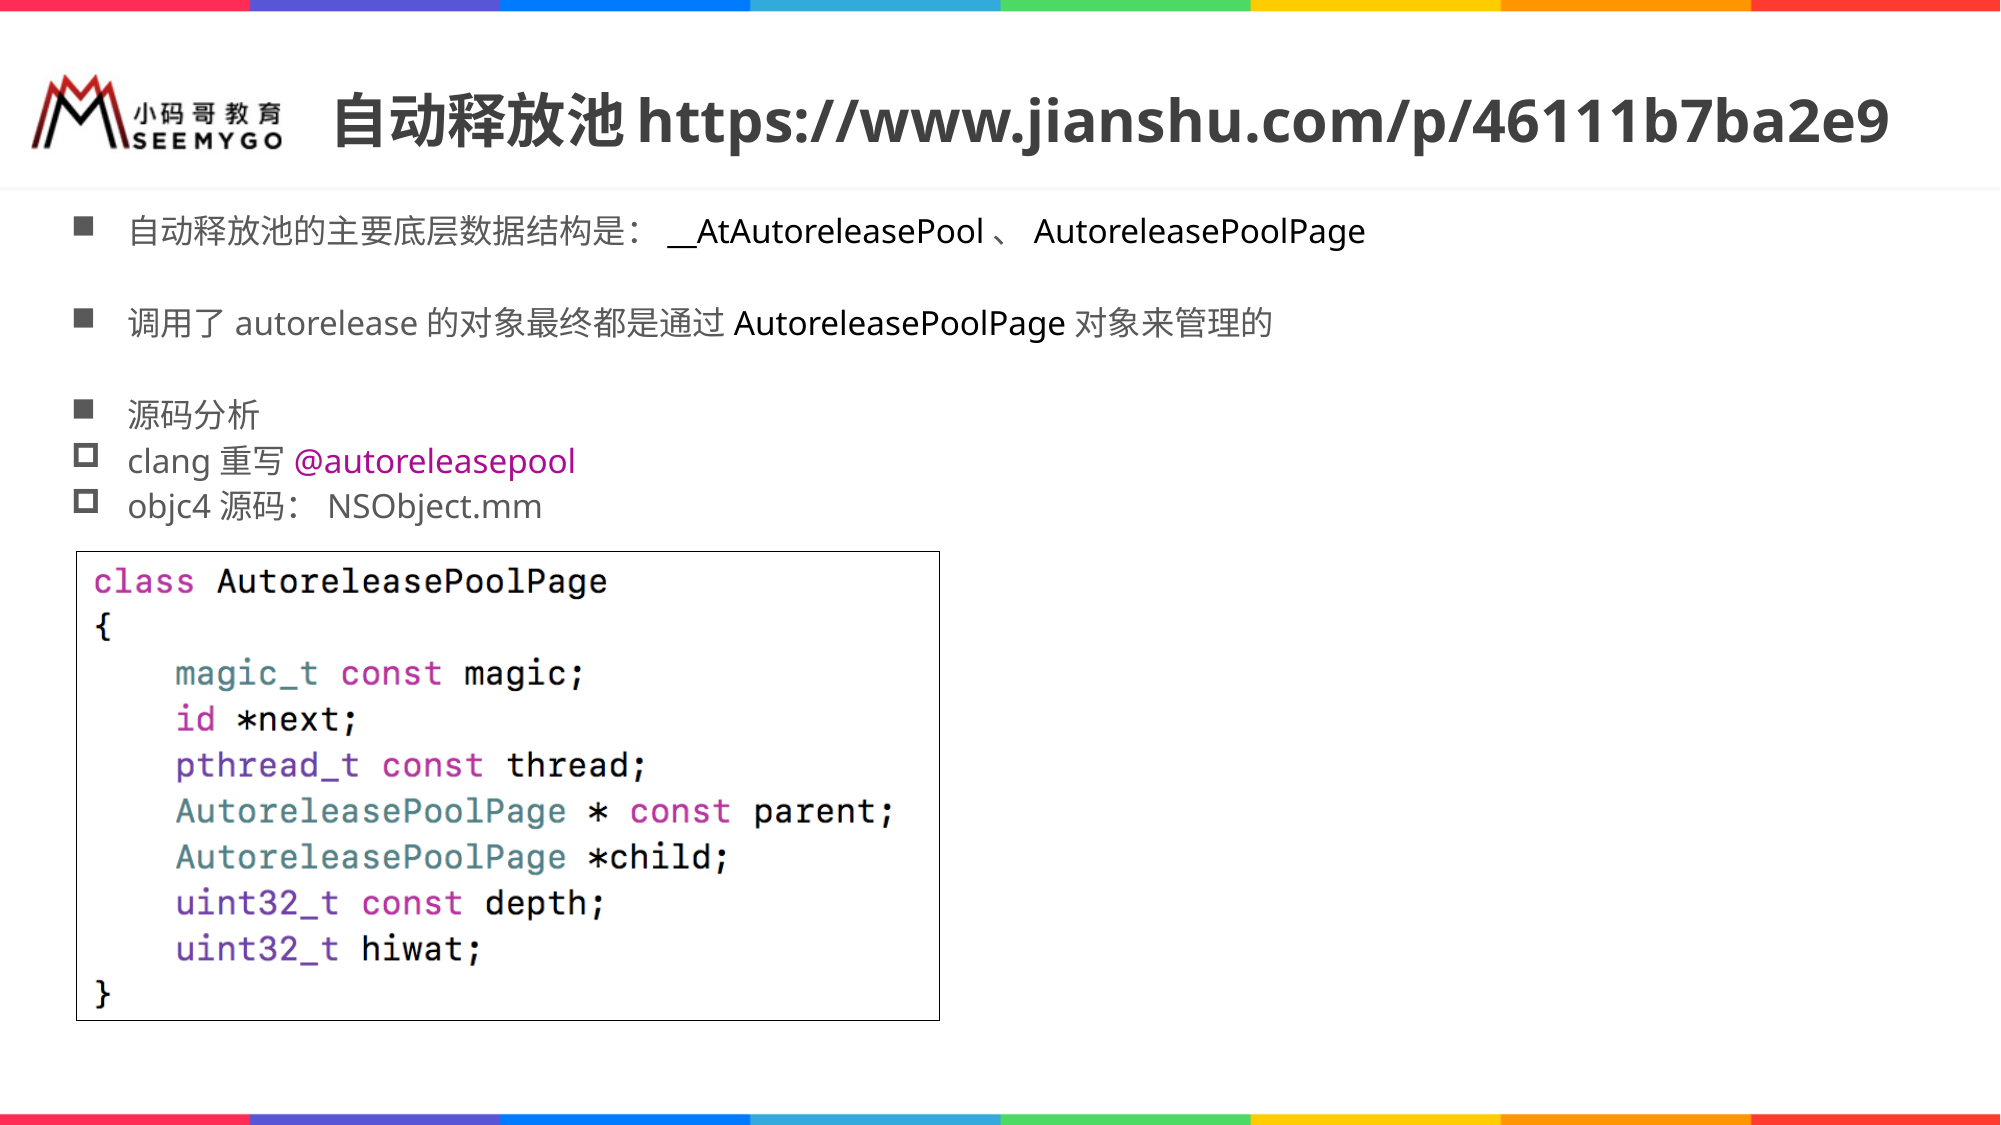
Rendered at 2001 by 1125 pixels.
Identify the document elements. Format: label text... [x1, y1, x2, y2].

text_box 自动释放池的主要底层数据结构是：__AtAutoreleasePool、AutoreleasePoolPage 调用了autorelease的对象最终都是通过AutoreleasePoolPage对象来管理的 源码分析 clang重写@autoreleasepool objc4源码：NSObject.mm [56, 197, 1943, 536]
title 自动释放池https://www.jianshu.com/p/46111b7ba2e9 [314, 64, 1968, 182]
picture [0, 0, 2001, 1125]
